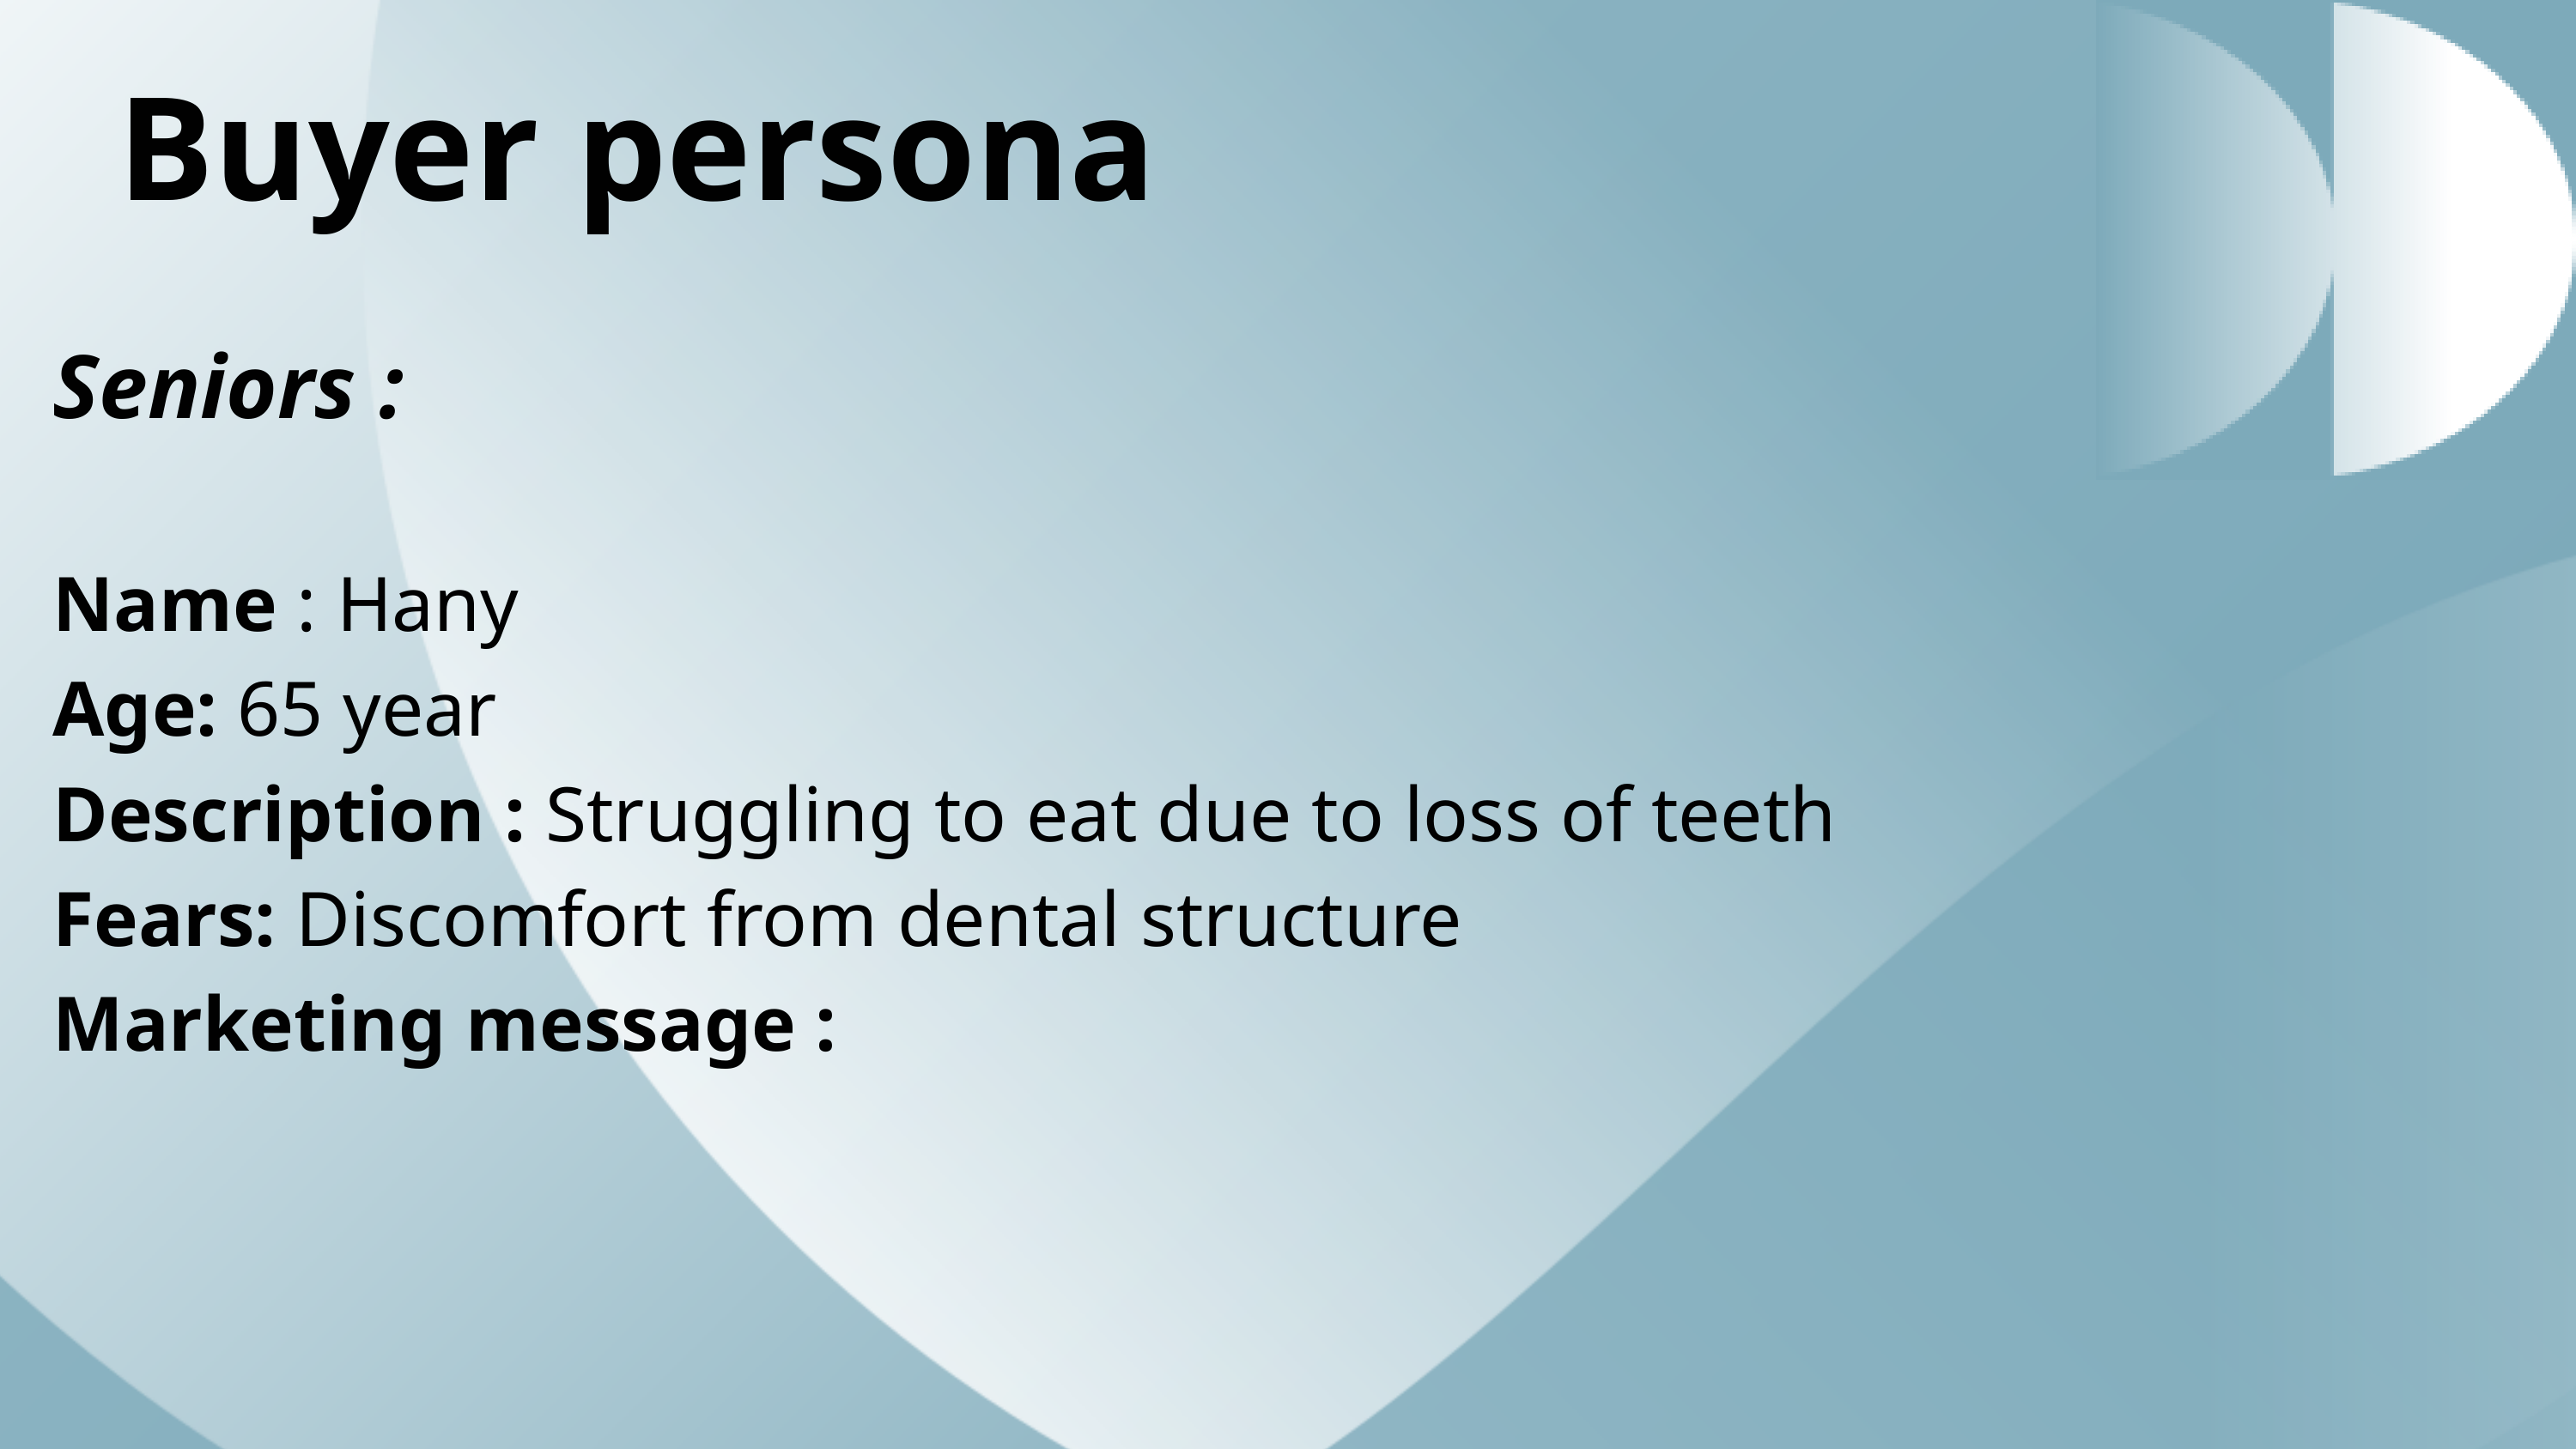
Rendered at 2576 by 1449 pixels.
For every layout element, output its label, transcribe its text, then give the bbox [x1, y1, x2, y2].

text_box [0, 0, 2576, 1449]
text_box Seniors : Name : Hany Age: 65 year Description : Struggling to eat due to loss of teeth Fears: Discomfort from dental structure Marketing message : [52, 312, 2432, 1172]
text_box [2096, 0, 2576, 480]
text_box Buyer persona [52, 57, 1261, 229]
